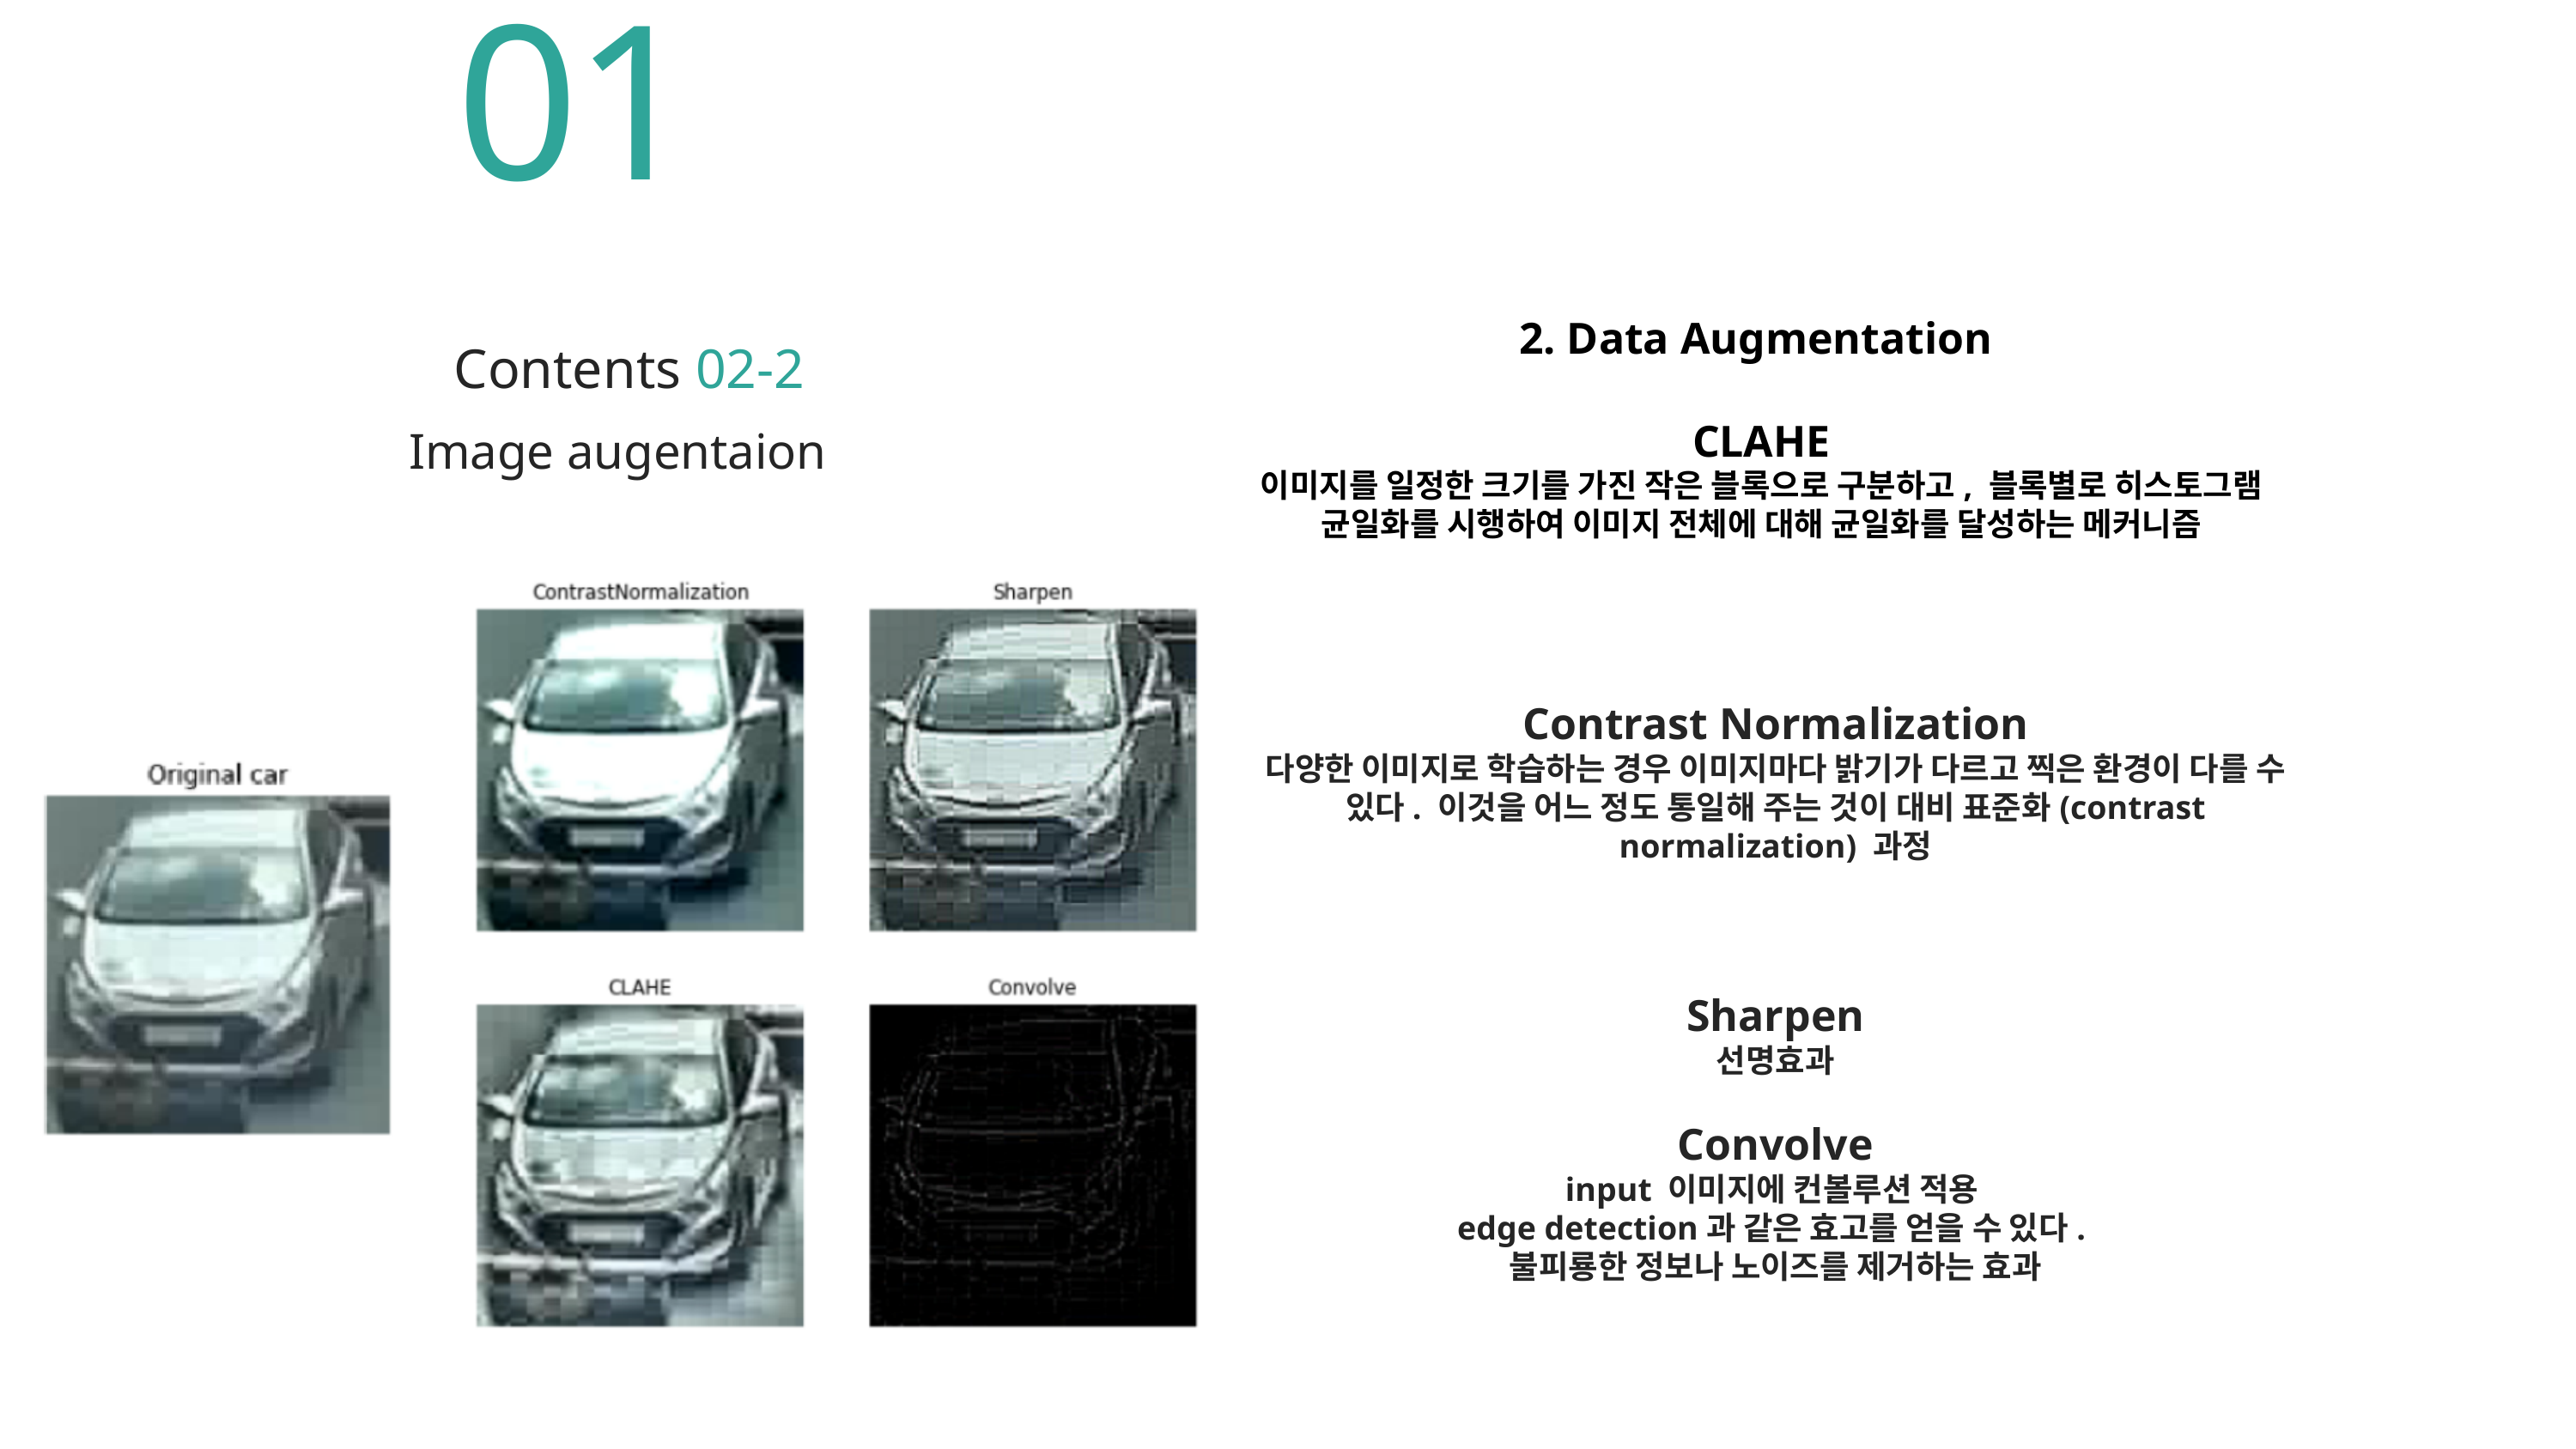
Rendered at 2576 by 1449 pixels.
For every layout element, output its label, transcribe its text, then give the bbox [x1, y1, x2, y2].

text_box Contrast Normalization 다양한 이미지로 학습하는 경우 이미지마다 밝기가 다르고 찍은 환경이 다를 수 있다. 이것을 어느 정도 통일해 주는 것이 대비 표준화(contrast normalization) 과정 [1235, 690, 2317, 905]
text_box Sharpen 선명효과 Convolve input 이미지에 컨볼루션 적용 edge detection과 같은 효고를 얻을 수 있다. 불피룡한 정보나 노이즈를 제거하는 효과 [1235, 905, 2317, 1449]
text_box Contents 02-2 [441, 328, 1116, 461]
text_box Image augentaion [371, 414, 1201, 538]
text_box 01 [414, 0, 739, 309]
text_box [0, 553, 1223, 1343]
text_box 2. Data Augmentation CLAHE 이미지를 일정한 크기를 가진 작은 블록으로 구분하고, 블록별로 히스토그램 균일화를 시행하여 이미지 전체에 대해 균일화를 달성하는 메커니즘 [1221, 304, 2302, 757]
